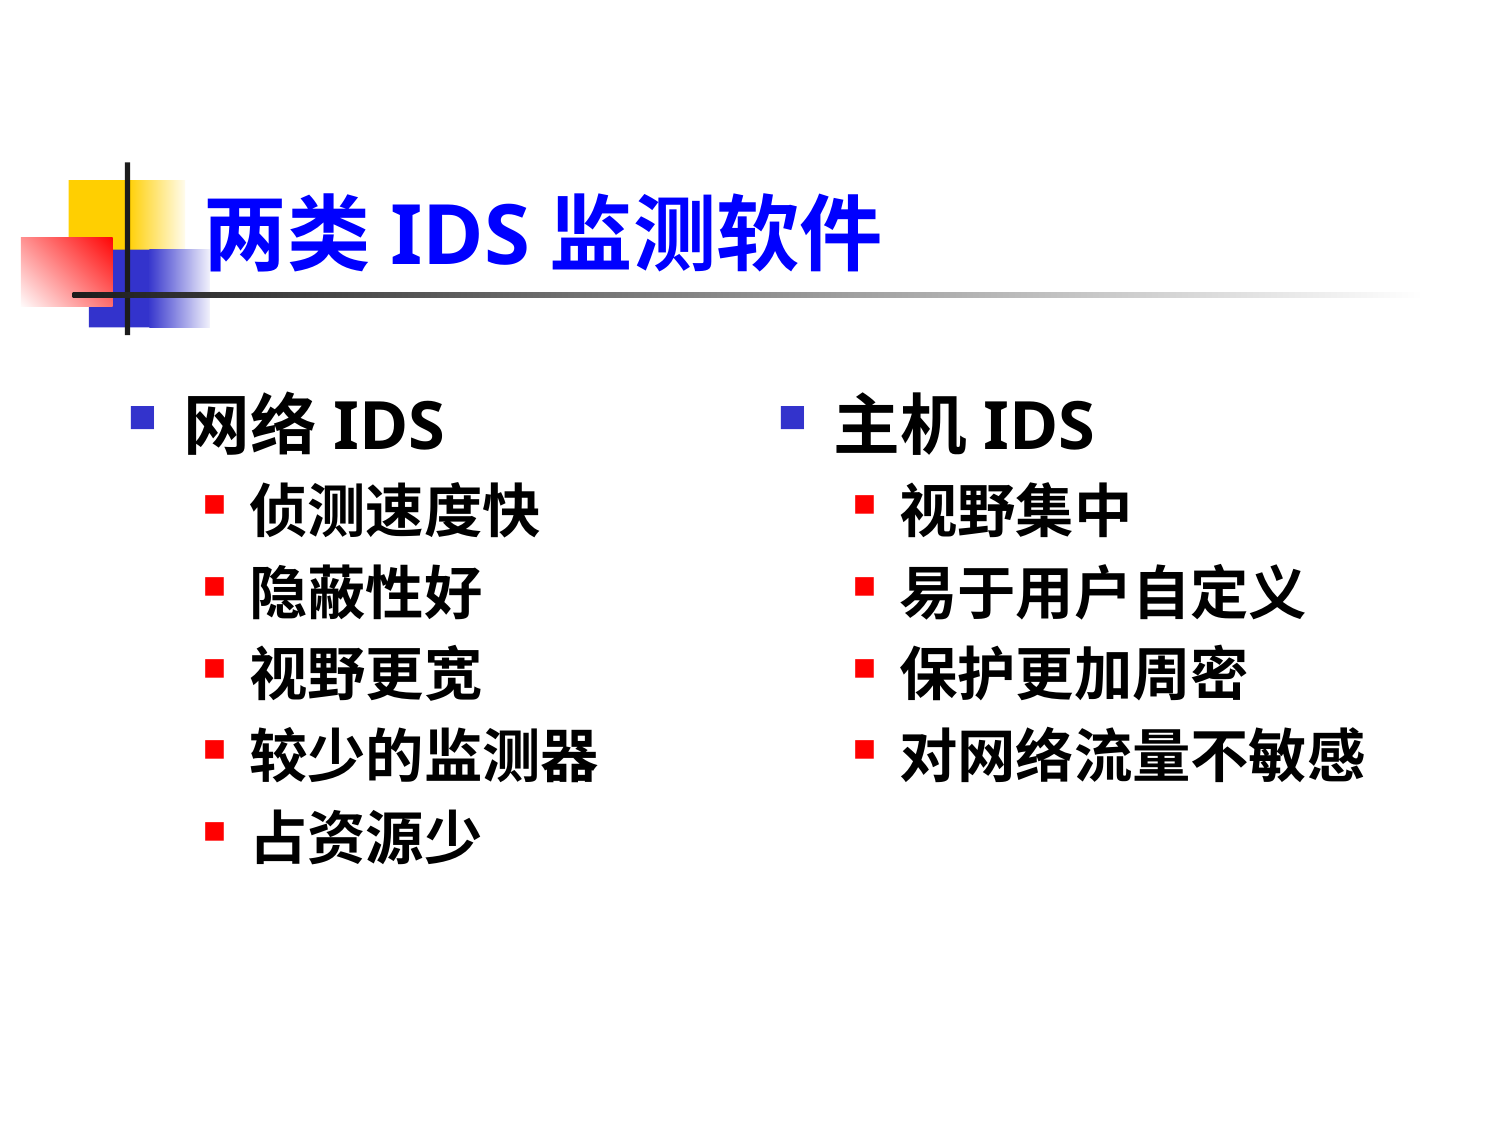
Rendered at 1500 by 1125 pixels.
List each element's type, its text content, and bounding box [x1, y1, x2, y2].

list 主机IDS 视野集中 易于用户自定义 保护更加周密 对网络流量不敏感 [762, 375, 1388, 1050]
title 两类IDS监测软件 [188, 101, 1468, 289]
list 网络IDS 侦测速度快 隐蔽性好 视野更宽 较少的监测器 占资源少 [112, 375, 738, 1050]
